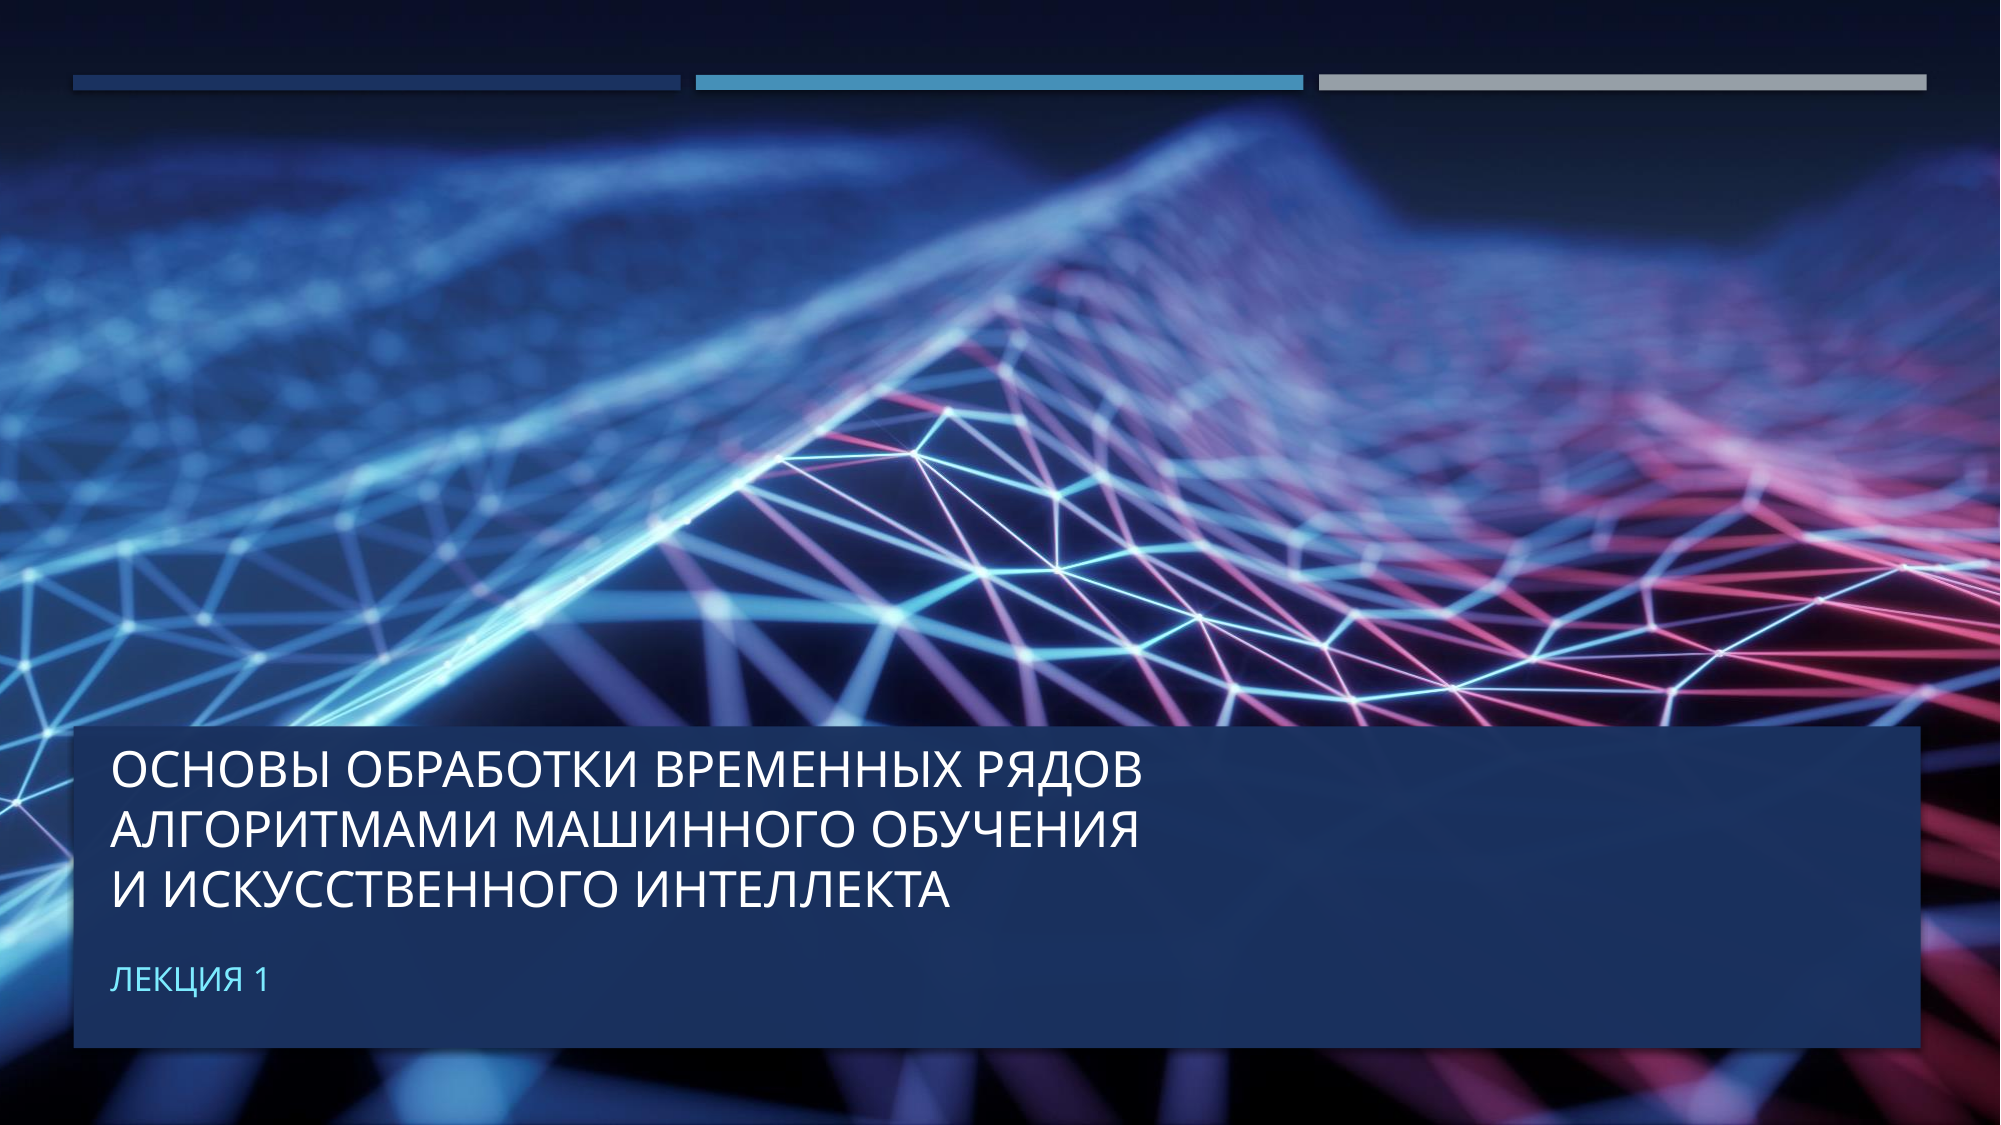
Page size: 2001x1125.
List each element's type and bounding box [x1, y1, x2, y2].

text_box [72, 73, 1928, 92]
picture [0, 0, 2000, 1125]
